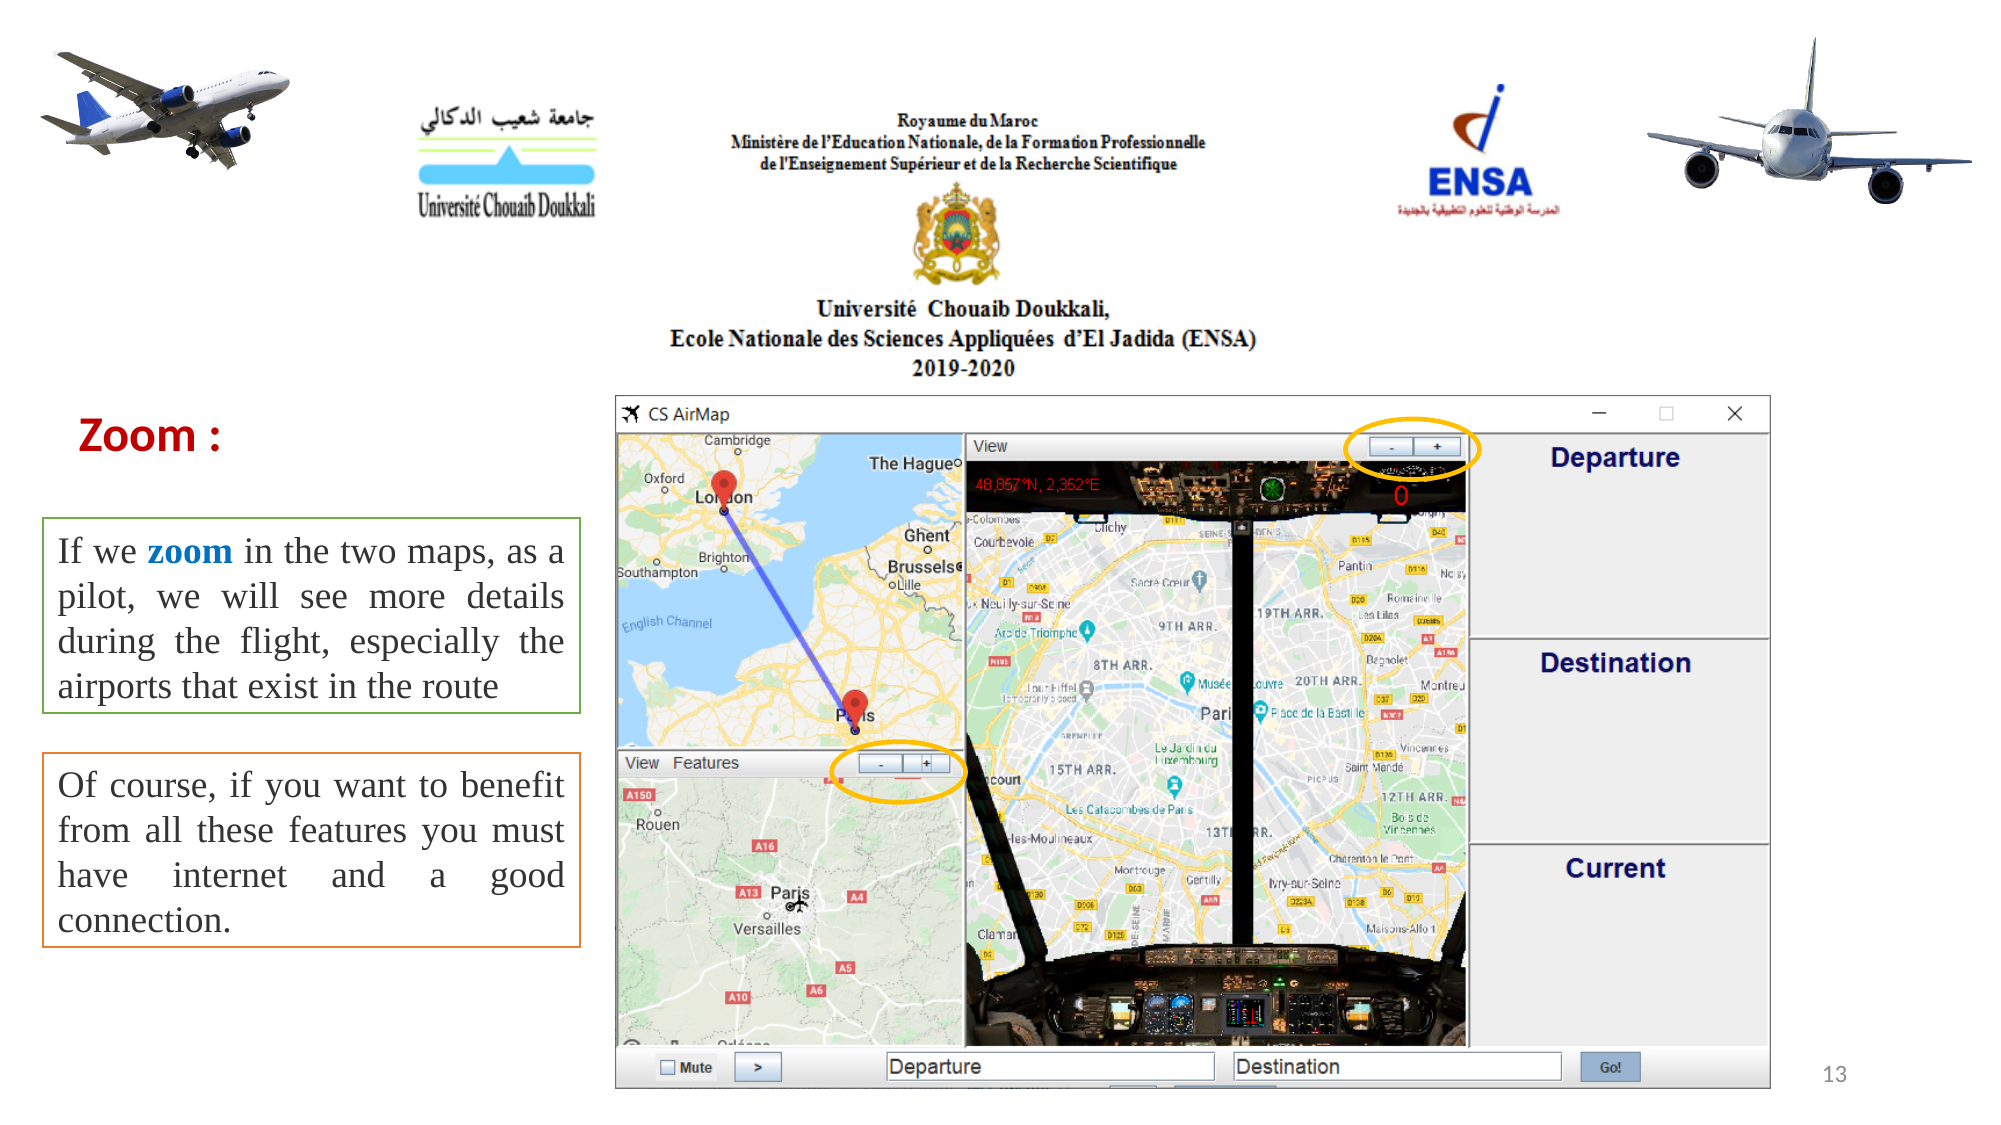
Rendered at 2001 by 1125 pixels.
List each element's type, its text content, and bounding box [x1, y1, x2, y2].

picture [1647, 37, 1972, 204]
text_box Zoom : [64, 393, 237, 514]
picture [28, 15, 312, 204]
text_box If we zoom in the two maps, as a pilot, we will see more details during the flight, especially the airports that exist in the route [42, 517, 581, 714]
picture [615, 395, 1771, 1089]
text_box Of course, if you want to benefit from all these features you must have internet and a good connection. [42, 752, 581, 948]
slide_number 13 [1412, 1042, 1863, 1103]
picture [406, 84, 1566, 383]
